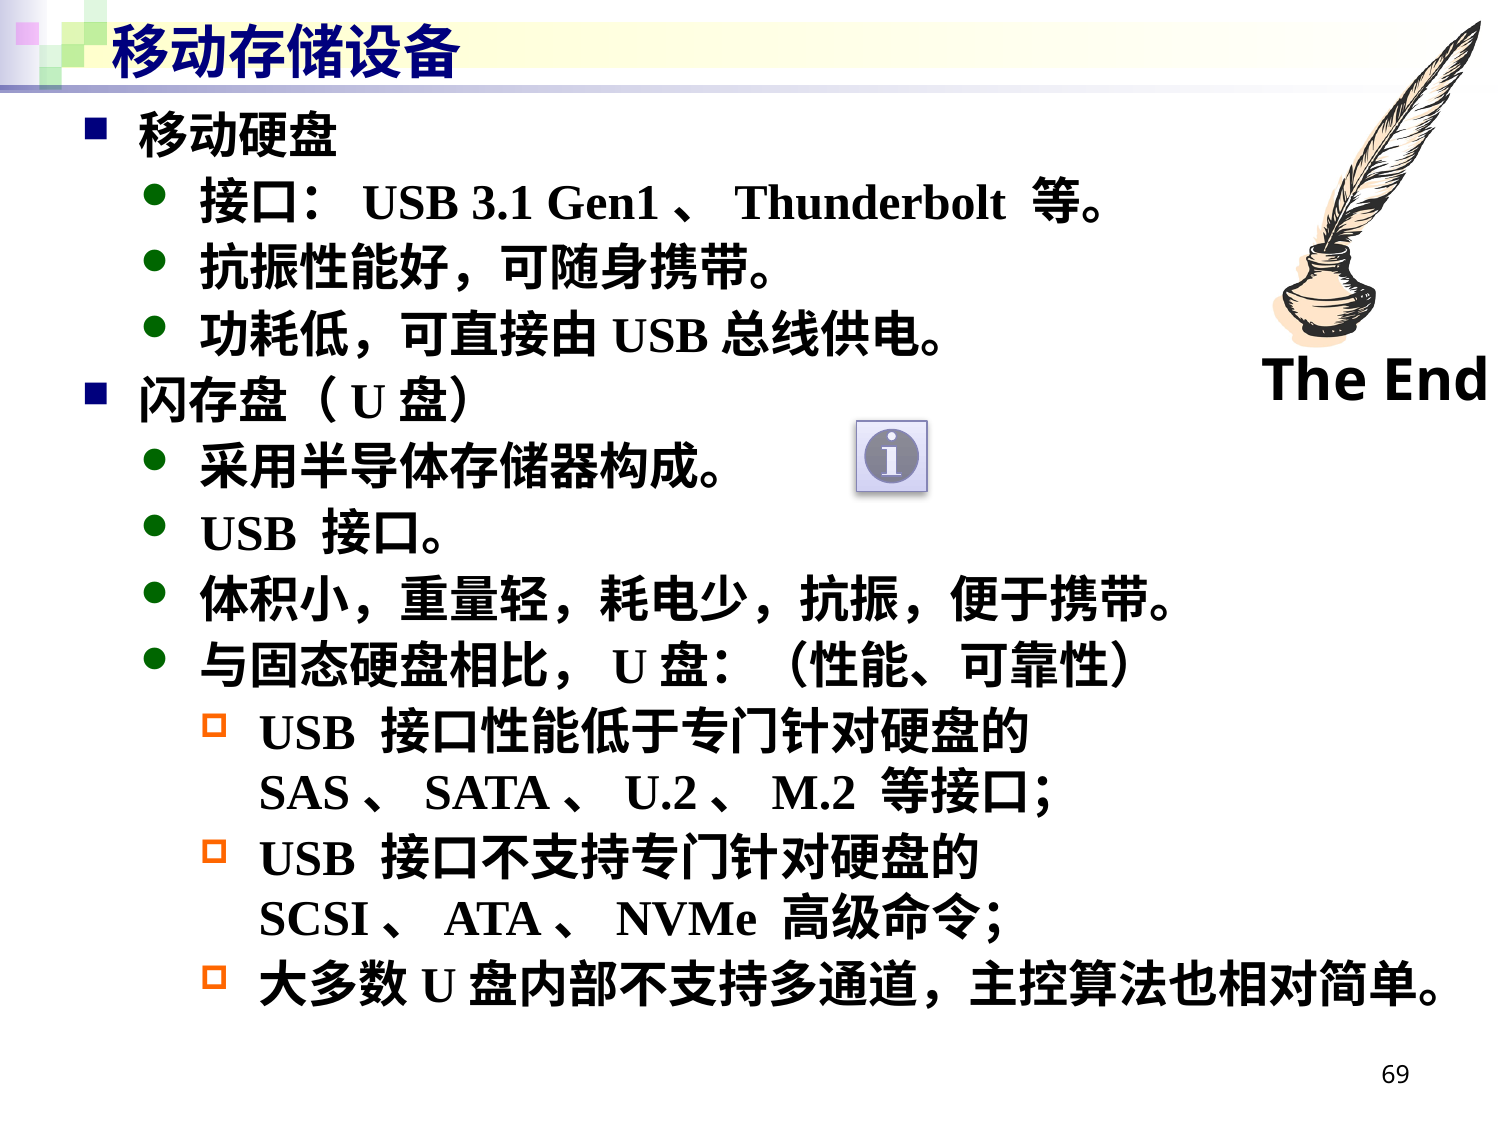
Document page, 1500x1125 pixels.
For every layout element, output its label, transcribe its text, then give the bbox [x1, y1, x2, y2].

text_box The End [1246, 334, 1500, 420]
text_box [856, 420, 928, 492]
title 移动存储设备 [96, 6, 1448, 94]
list 移动硬盘 接口：USB 3.1 Gen1、Thunderbolt 等。 抗振性能好，可随身携带。 功耗低，可直接由USB总线供电。 闪存盘（U盘） 采用半导体存储器构成。 USB 接口。 体积小，重量轻，耗电少，抗振，便于携带。 与固态硬盘相比，U盘：（性能、可靠性） USB 接口性能低于专门针对硬盘的 SAS、SATA、U.2、M.2 等接口； USB 接口不支持专门针对硬盘的 SCSI、ATA、NVMe 高级命令； 大多数U盘内部不支持多通道，主控算法也相对简单。 [66, 95, 1471, 1041]
picture [1269, 16, 1487, 353]
slide_number 69 [1074, 1041, 1426, 1101]
